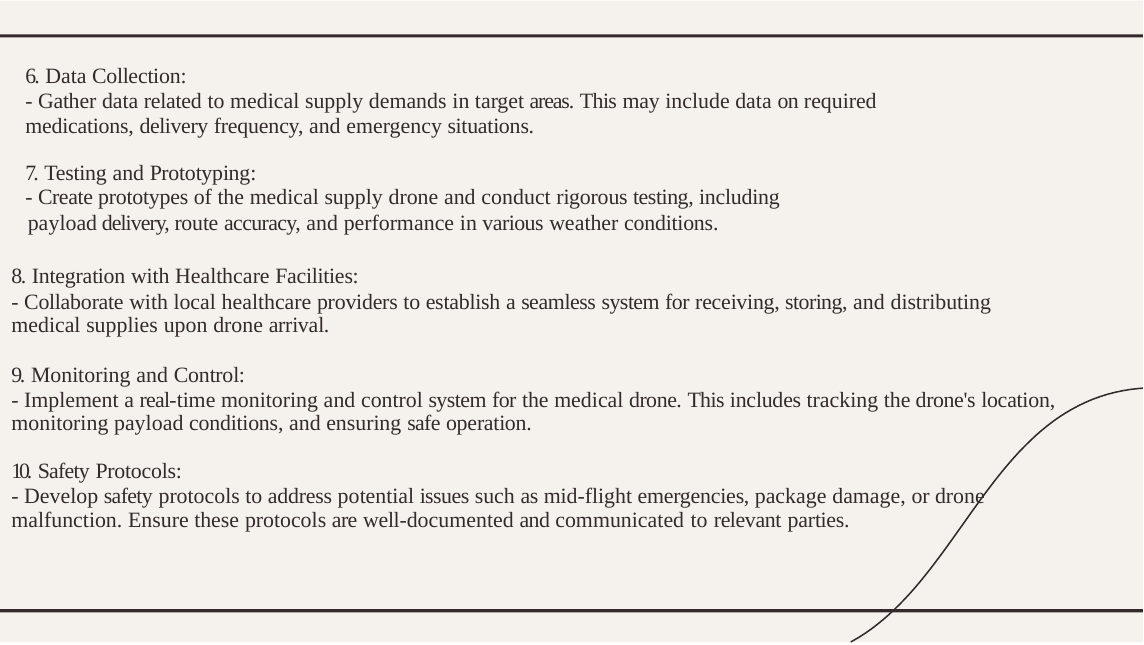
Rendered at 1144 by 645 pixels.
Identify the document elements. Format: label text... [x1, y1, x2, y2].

text_box 6. Data Collection: - Gather data related to medical supply demands in target areas. This may include data on required medications, delivery frequency, and emergency situations. 7. Testing and Prototyping: - Create prototypes of the medical supply drone and conduct rigorous testing, including payload delivery, route accuracy, and performance in various weather conditions. 8. Integration with Healthcare Facilities: - Collaborate with local healthcare providers to establish a seamless system for receiving, storing, and distributing medical supplies upon drone arrival. 9. Monitoring and Control: - Implement a real-time monitoring and control system for the medical drone. This includes tracking the drone's location, monitoring payload conditions, and ensuring safe operation. 10. Safety Protocols: - Develop safety protocols to address potential issues such as mid-flight emergencies, package damage, or drone malfunction. Ensure these protocols are well-documented and communicated to relevant parties. [9, 38, 1110, 533]
text_box [0, 609, 1143, 613]
